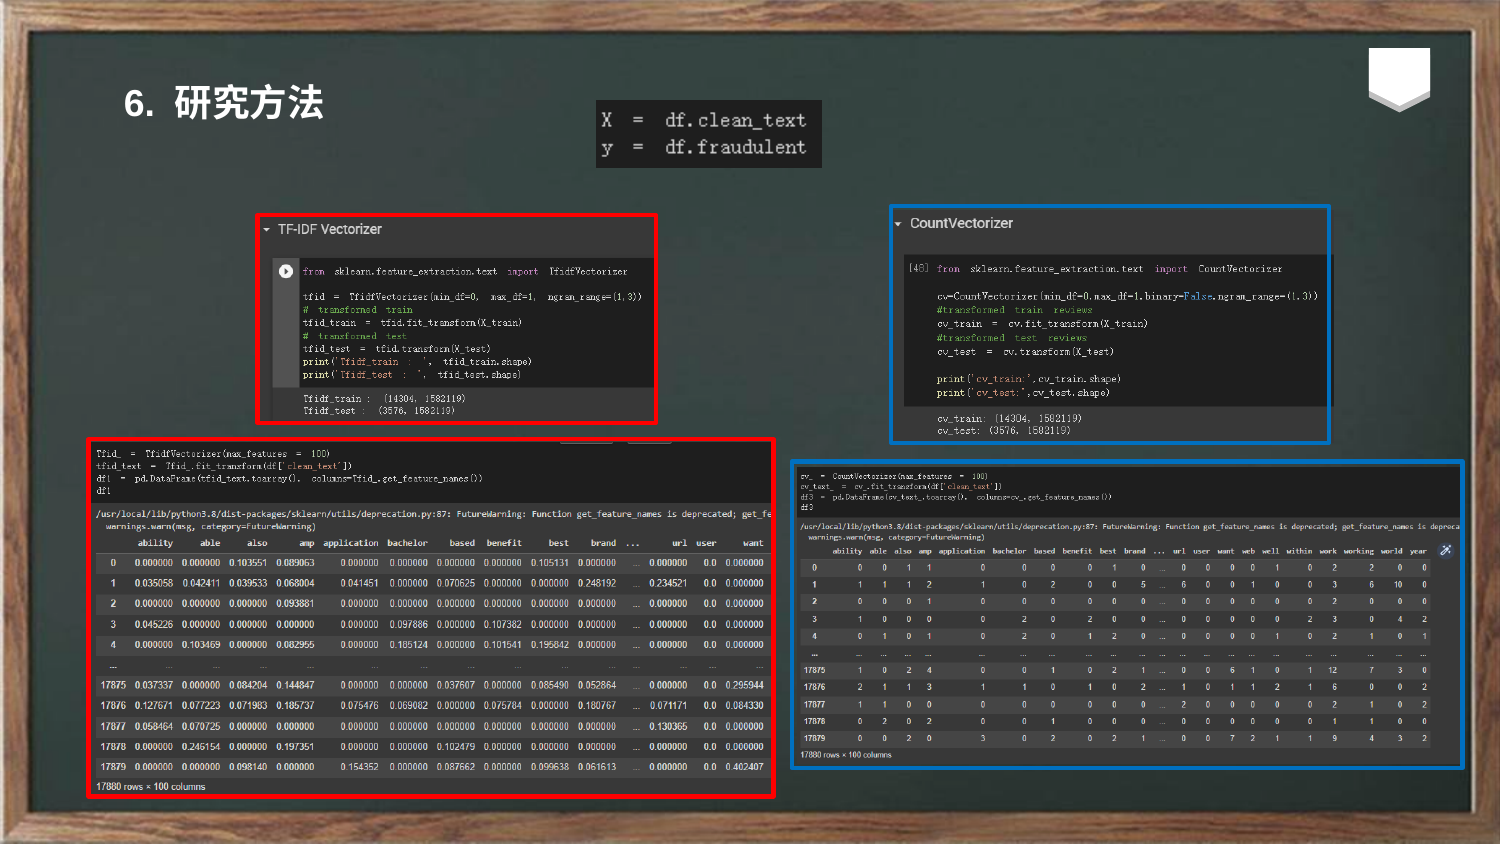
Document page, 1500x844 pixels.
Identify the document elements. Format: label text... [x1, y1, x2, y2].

text_box [86, 437, 776, 444]
picture [0, 0, 1500, 844]
text_box 6. 研究方法 [123, 79, 514, 125]
text_box [790, 459, 1465, 770]
text_box [889, 204, 1331, 211]
